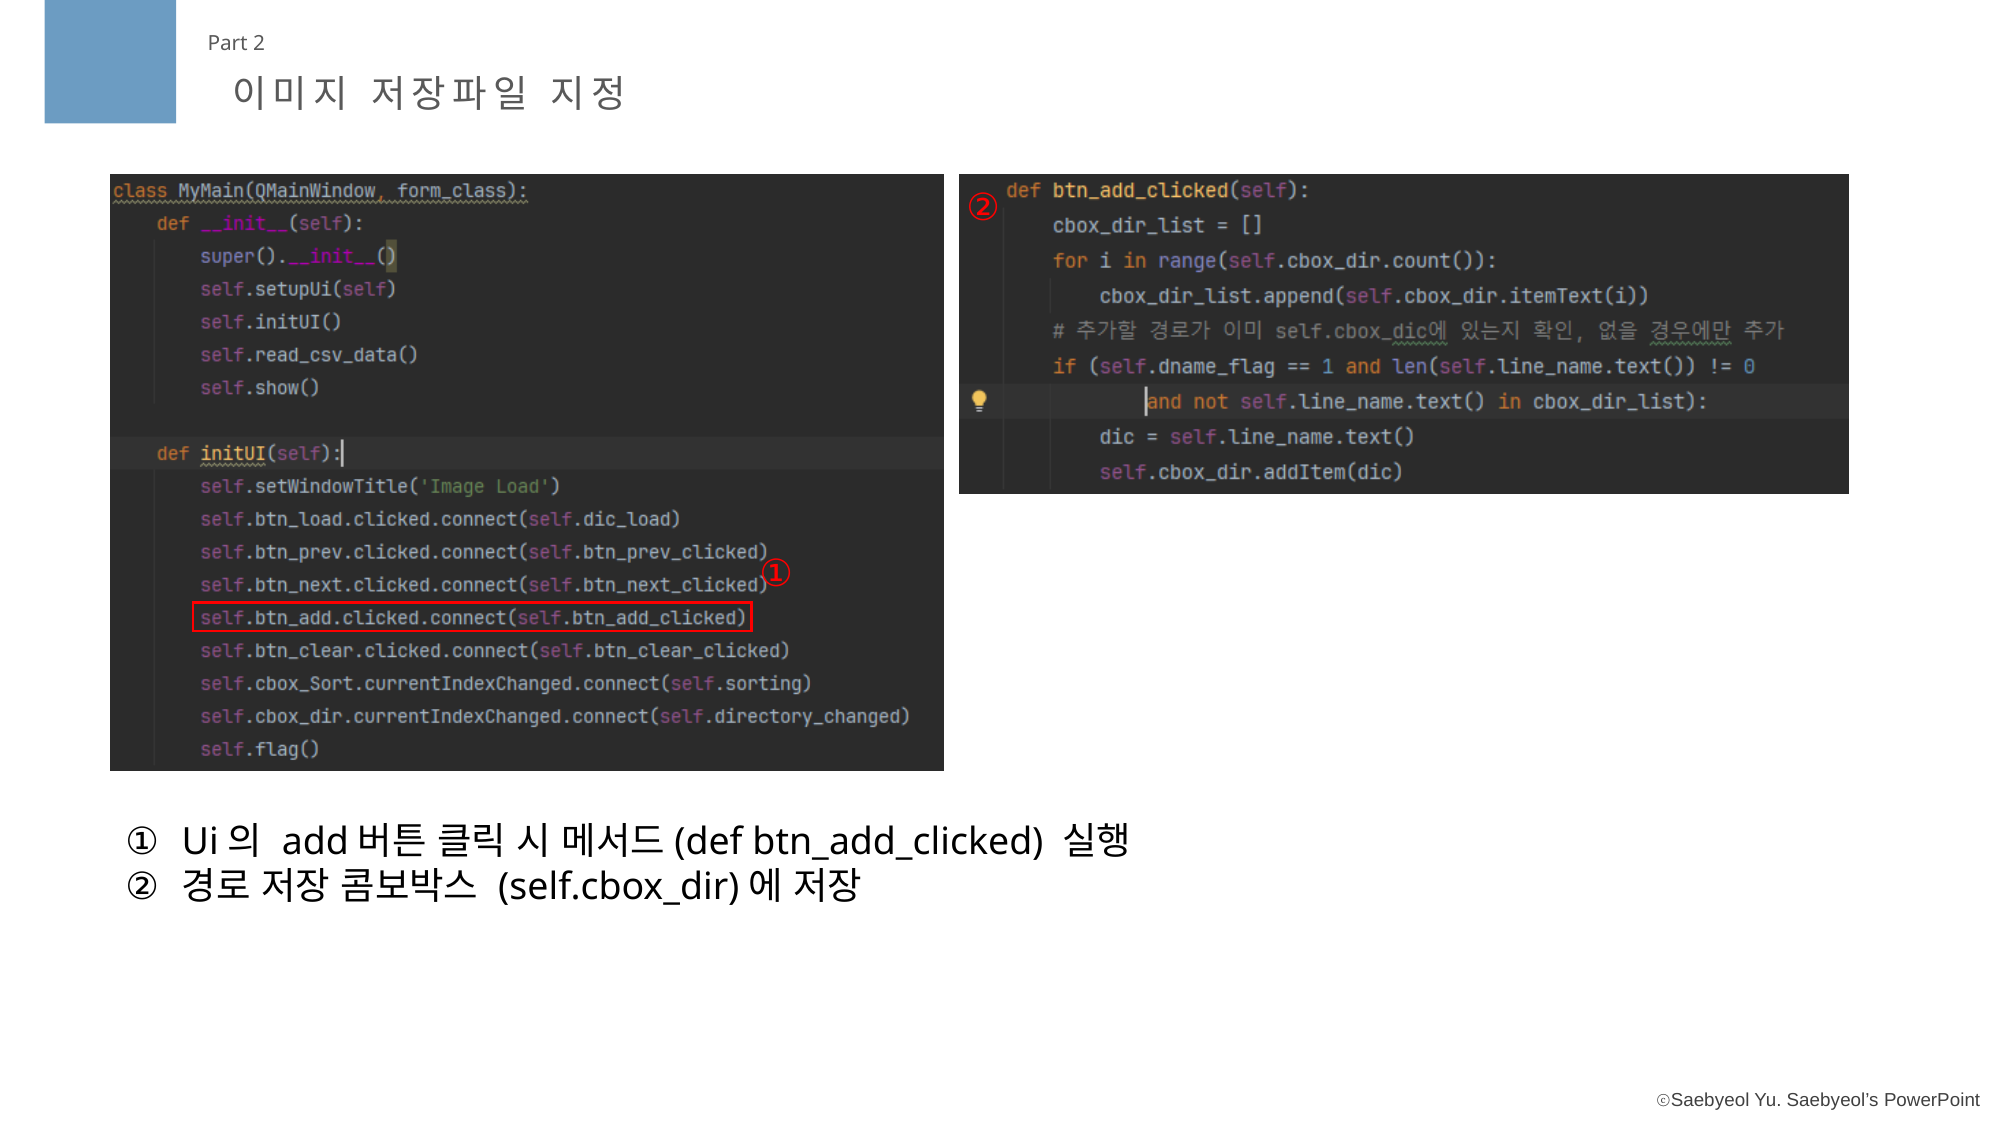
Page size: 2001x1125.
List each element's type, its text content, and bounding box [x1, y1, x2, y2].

text_box ② [951, 175, 959, 236]
text_box 이미지 저장파일 지정 [217, 62, 642, 123]
text_box Part 2 [192, 22, 280, 63]
text_box Ui의 add버튼 클릭 시 메서드(def btn_add_clicked) 실행 경로 저장 콤보박스 (self.cbox_dir)에 저장 [110, 809, 1906, 915]
text_box [44, 0, 177, 124]
picture [959, 174, 1849, 494]
picture [110, 174, 944, 771]
